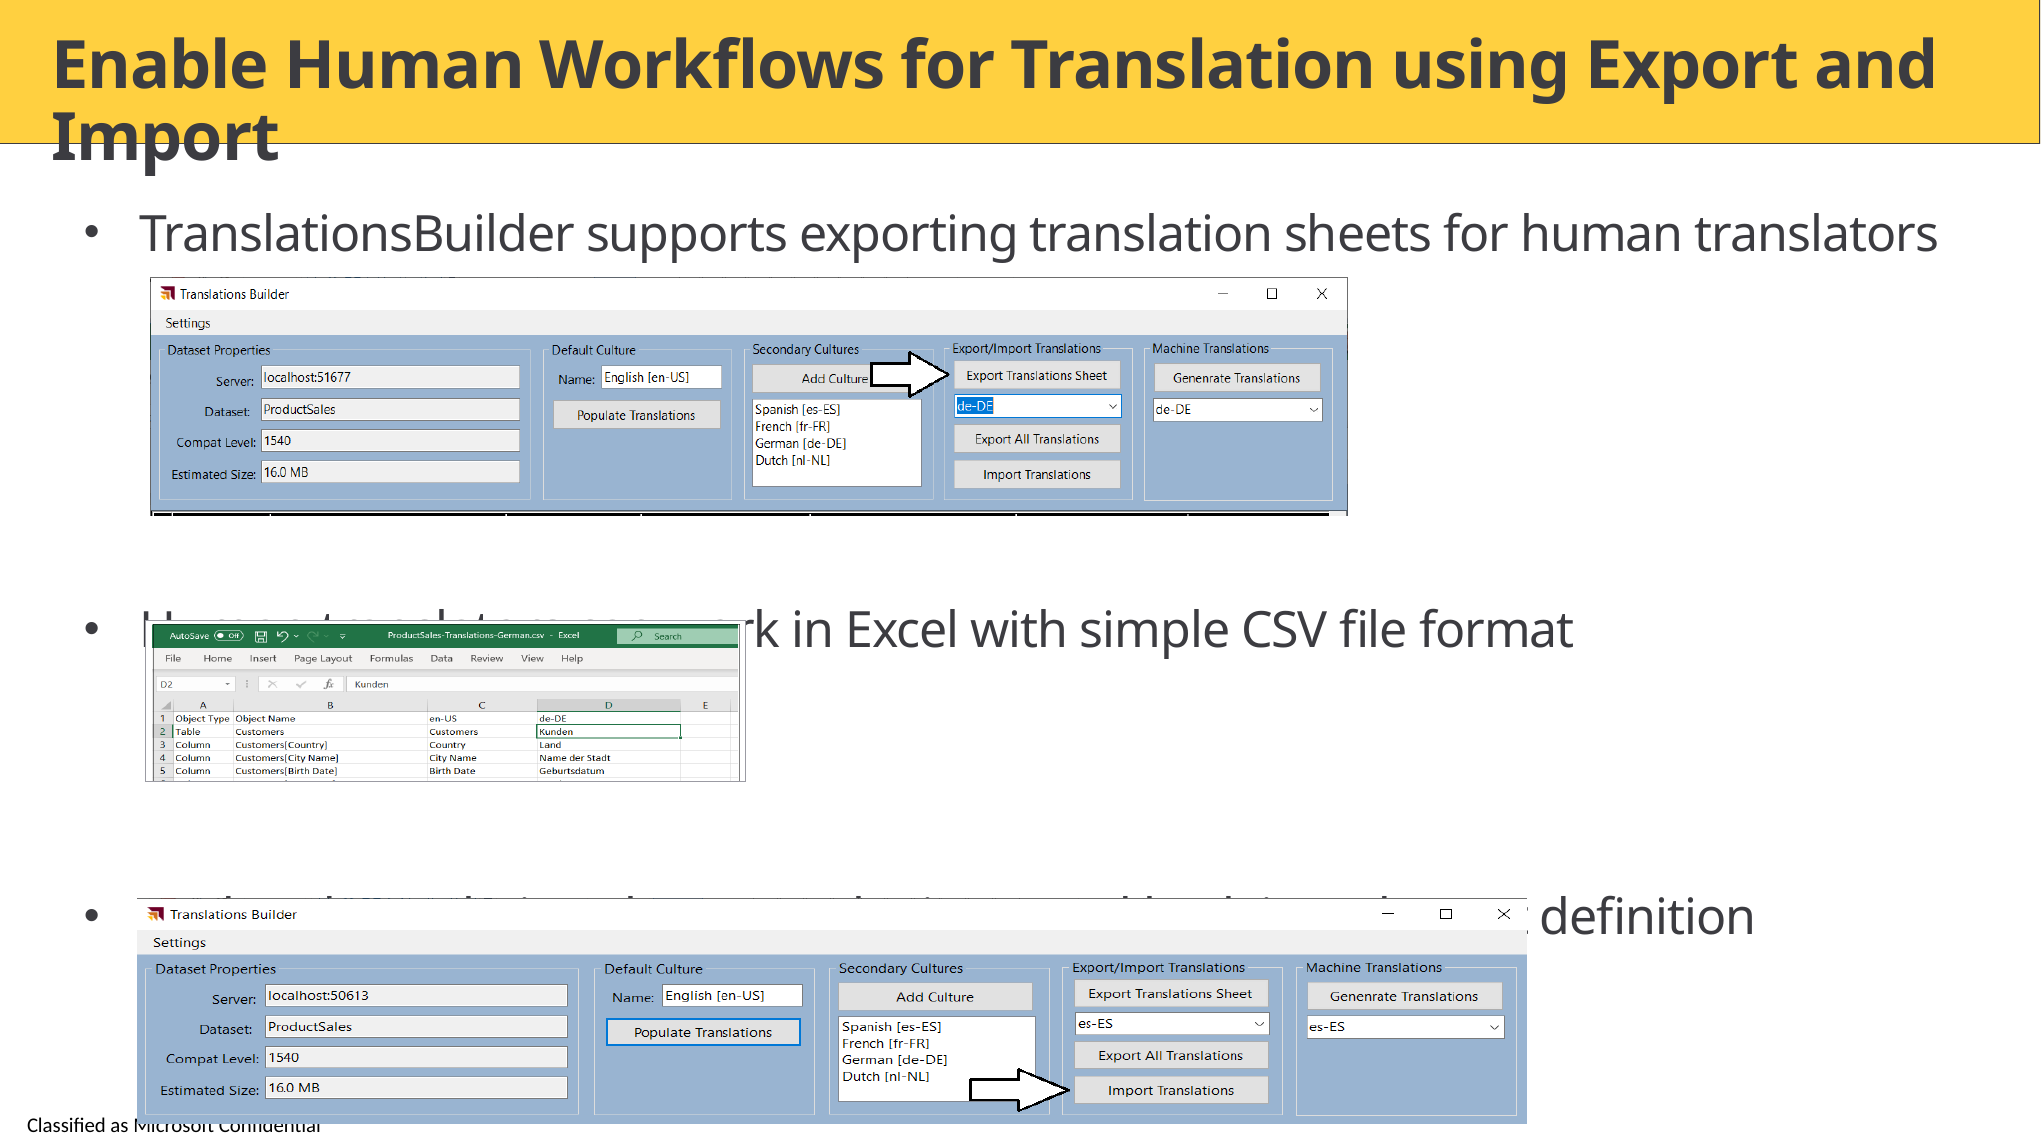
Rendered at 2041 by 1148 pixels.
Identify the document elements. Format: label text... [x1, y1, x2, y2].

text_box [54, 113, 74, 143]
text_box [146, 123, 179, 143]
picture [145, 620, 746, 782]
list TranslationsBuilder supports exporting translation sheets for human translators Human translators can work in Excel with simple CSV file format Updated translation sheets can be imported back into dataset definition [83, 201, 1988, 896]
picture [149, 277, 1352, 516]
text_box [82, 123, 136, 143]
text_box [253, 116, 277, 143]
picture [137, 898, 1527, 1124]
text_box [228, 124, 250, 143]
title Enable Human Workflows for Translation using Export and Import [51, 31, 1988, 104]
text_box [185, 123, 219, 143]
